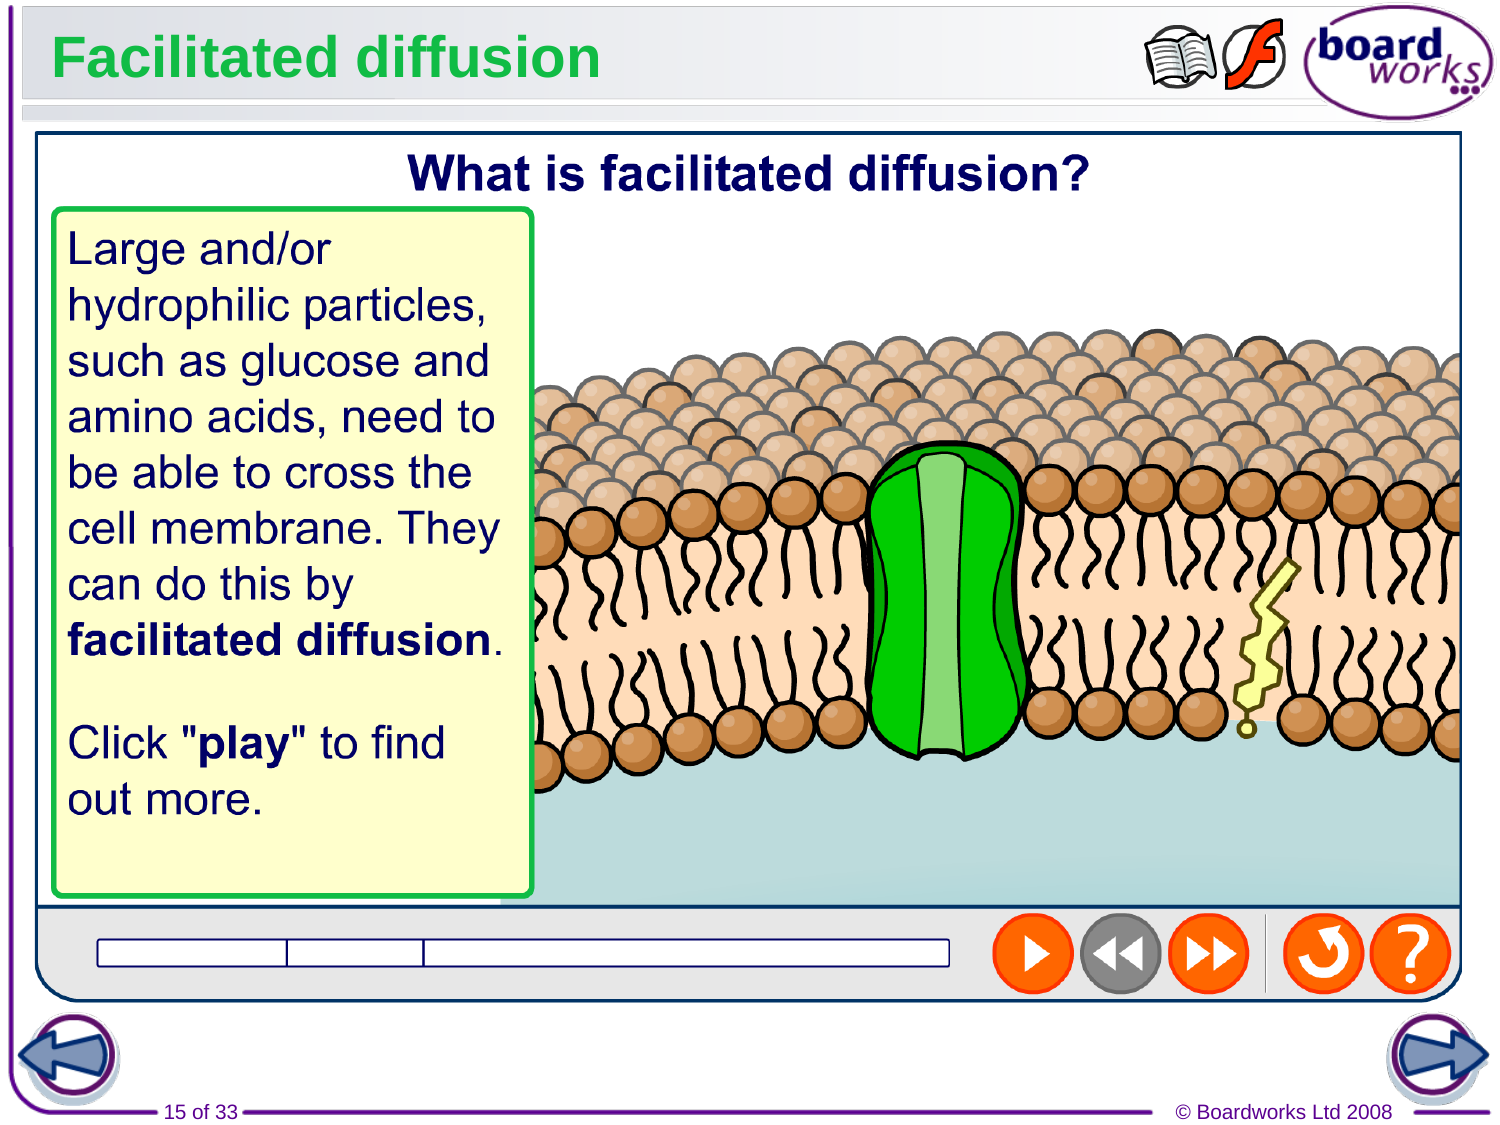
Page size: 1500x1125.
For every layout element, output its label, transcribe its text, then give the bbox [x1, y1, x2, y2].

title Facilitated diffusion [36, 8, 1225, 100]
picture [0, 0, 1500, 1125]
